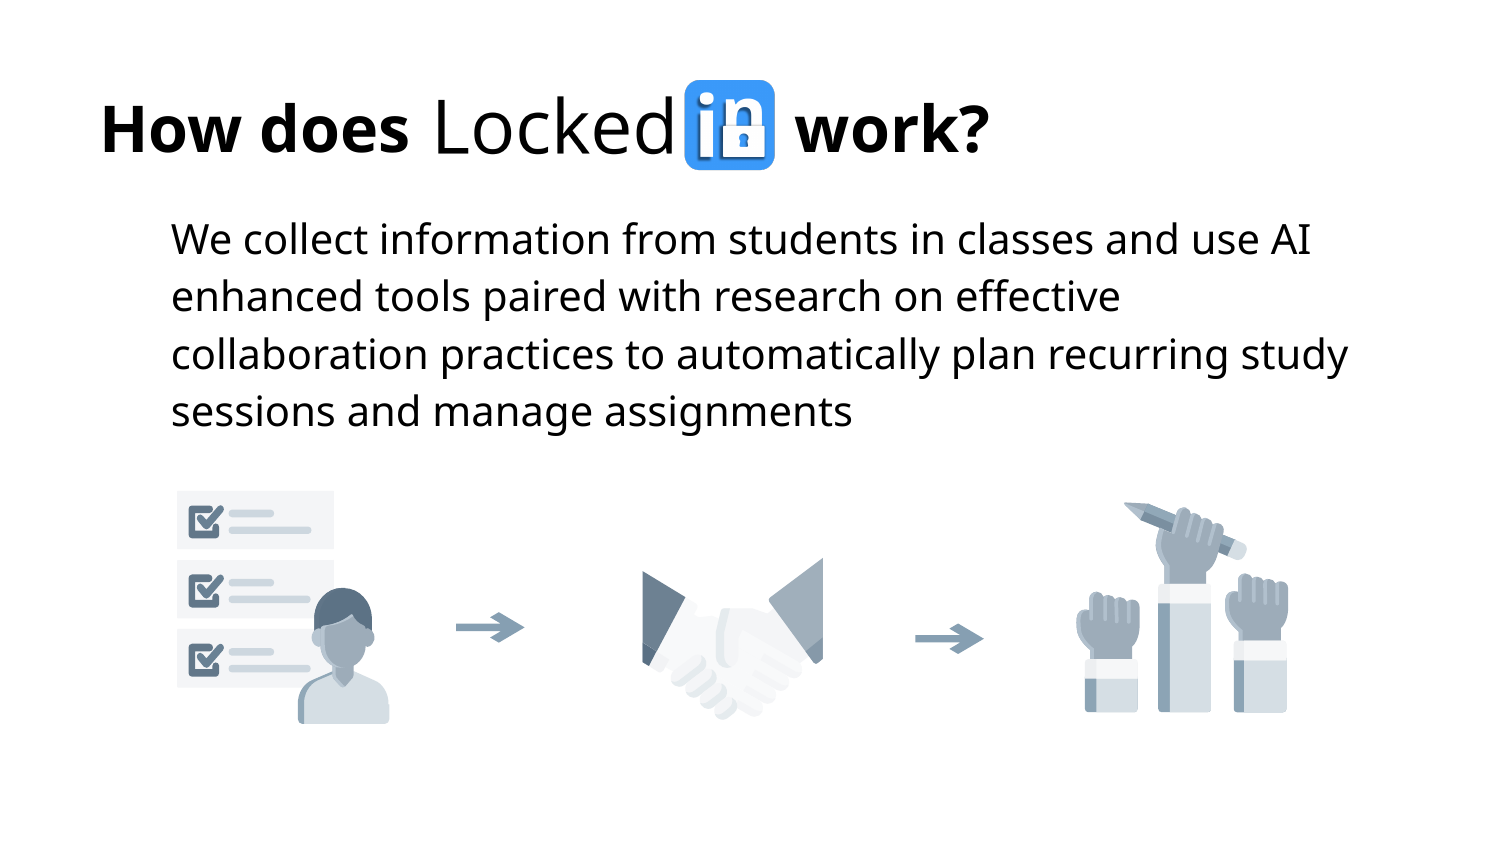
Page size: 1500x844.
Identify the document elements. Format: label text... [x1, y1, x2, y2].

subtitle We collect information from students in classes and use AI enhanced tools paired with research on effective collaboration practices to automatically plan recurring study sessions and manage assignments [155, 190, 1392, 457]
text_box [1075, 502, 1289, 713]
text_box [915, 623, 984, 654]
picture [433, 76, 777, 172]
title How does work? [51, 72, 1449, 167]
text_box [456, 612, 525, 643]
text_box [642, 557, 824, 720]
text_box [176, 490, 390, 725]
